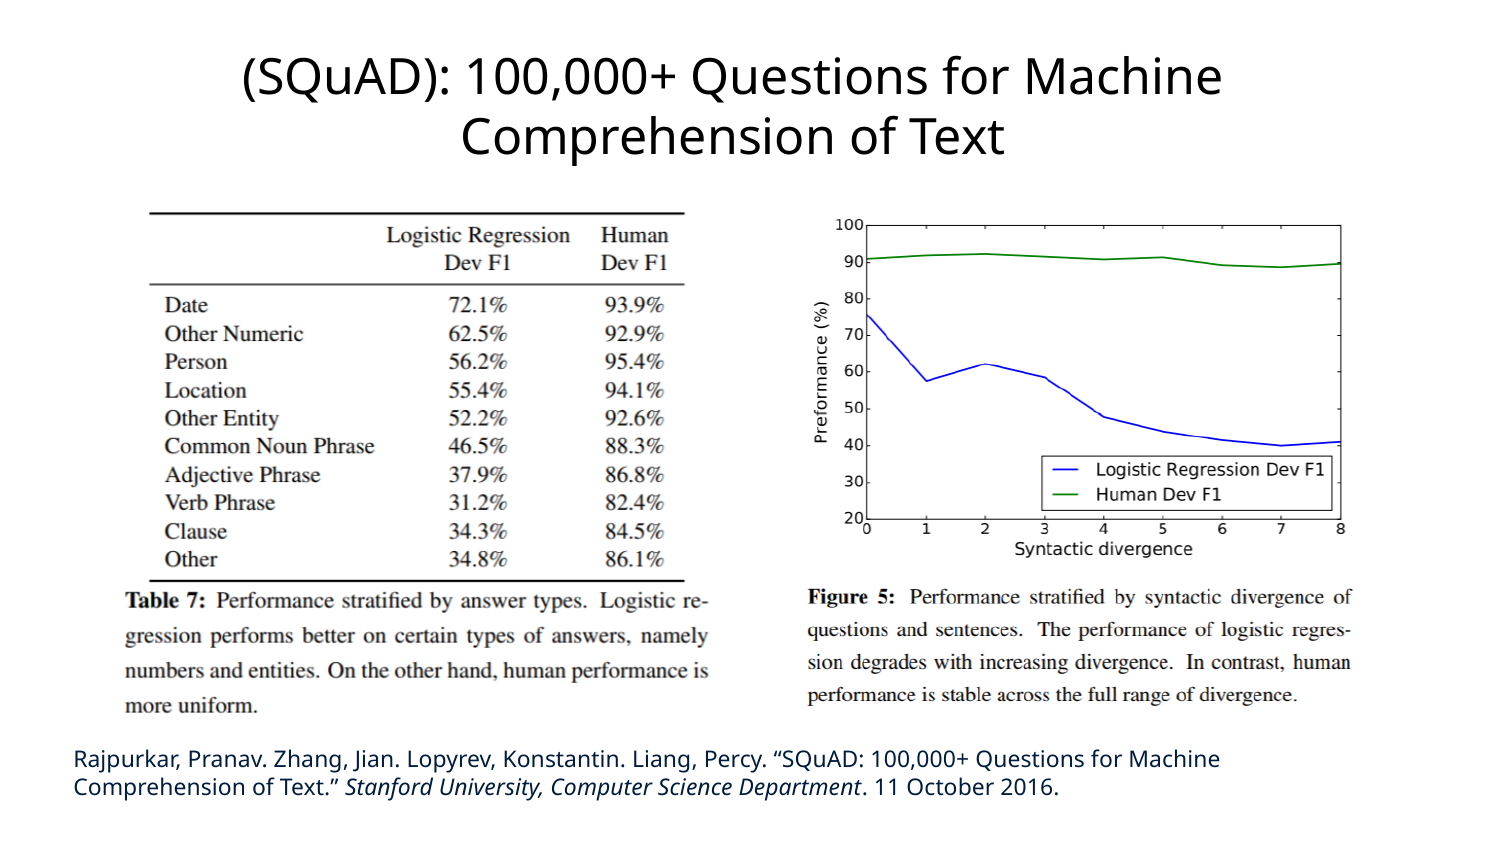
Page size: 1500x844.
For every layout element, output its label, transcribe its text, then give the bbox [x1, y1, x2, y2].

title (SQuAD): 100,000+ Questions for Machine Comprehension of Text [41, 64, 1425, 180]
picture [794, 197, 1370, 723]
picture [114, 197, 723, 726]
list Rajpurkar, Pranav. Zhang, Jian. Lopyrev, Konstantin. Liang, Percy. “SQuAD: 100,000+ Questions for Machine Comprehension of Text.” Stanford University, Computer Science Department. 11 October 2016. [58, 730, 1409, 826]
